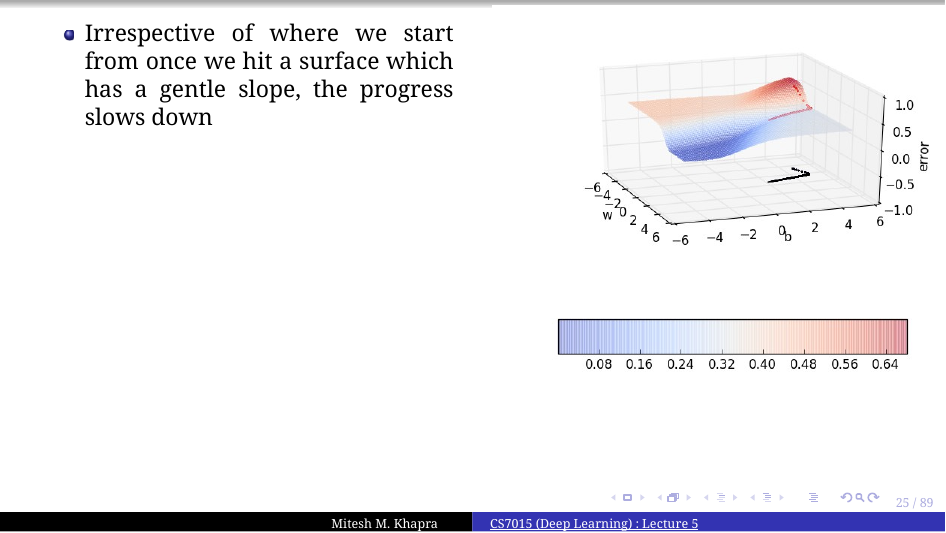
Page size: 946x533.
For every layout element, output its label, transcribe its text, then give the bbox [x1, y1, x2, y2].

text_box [0, 511, 946, 532]
text_box Irrespective of where we start from once we hit a surface which has a gentle slope, the progress slows down [82, 16, 455, 130]
picture [0, 0, 946, 379]
picture [62, 30, 74, 42]
text_box 25 / 89 [893, 493, 942, 510]
